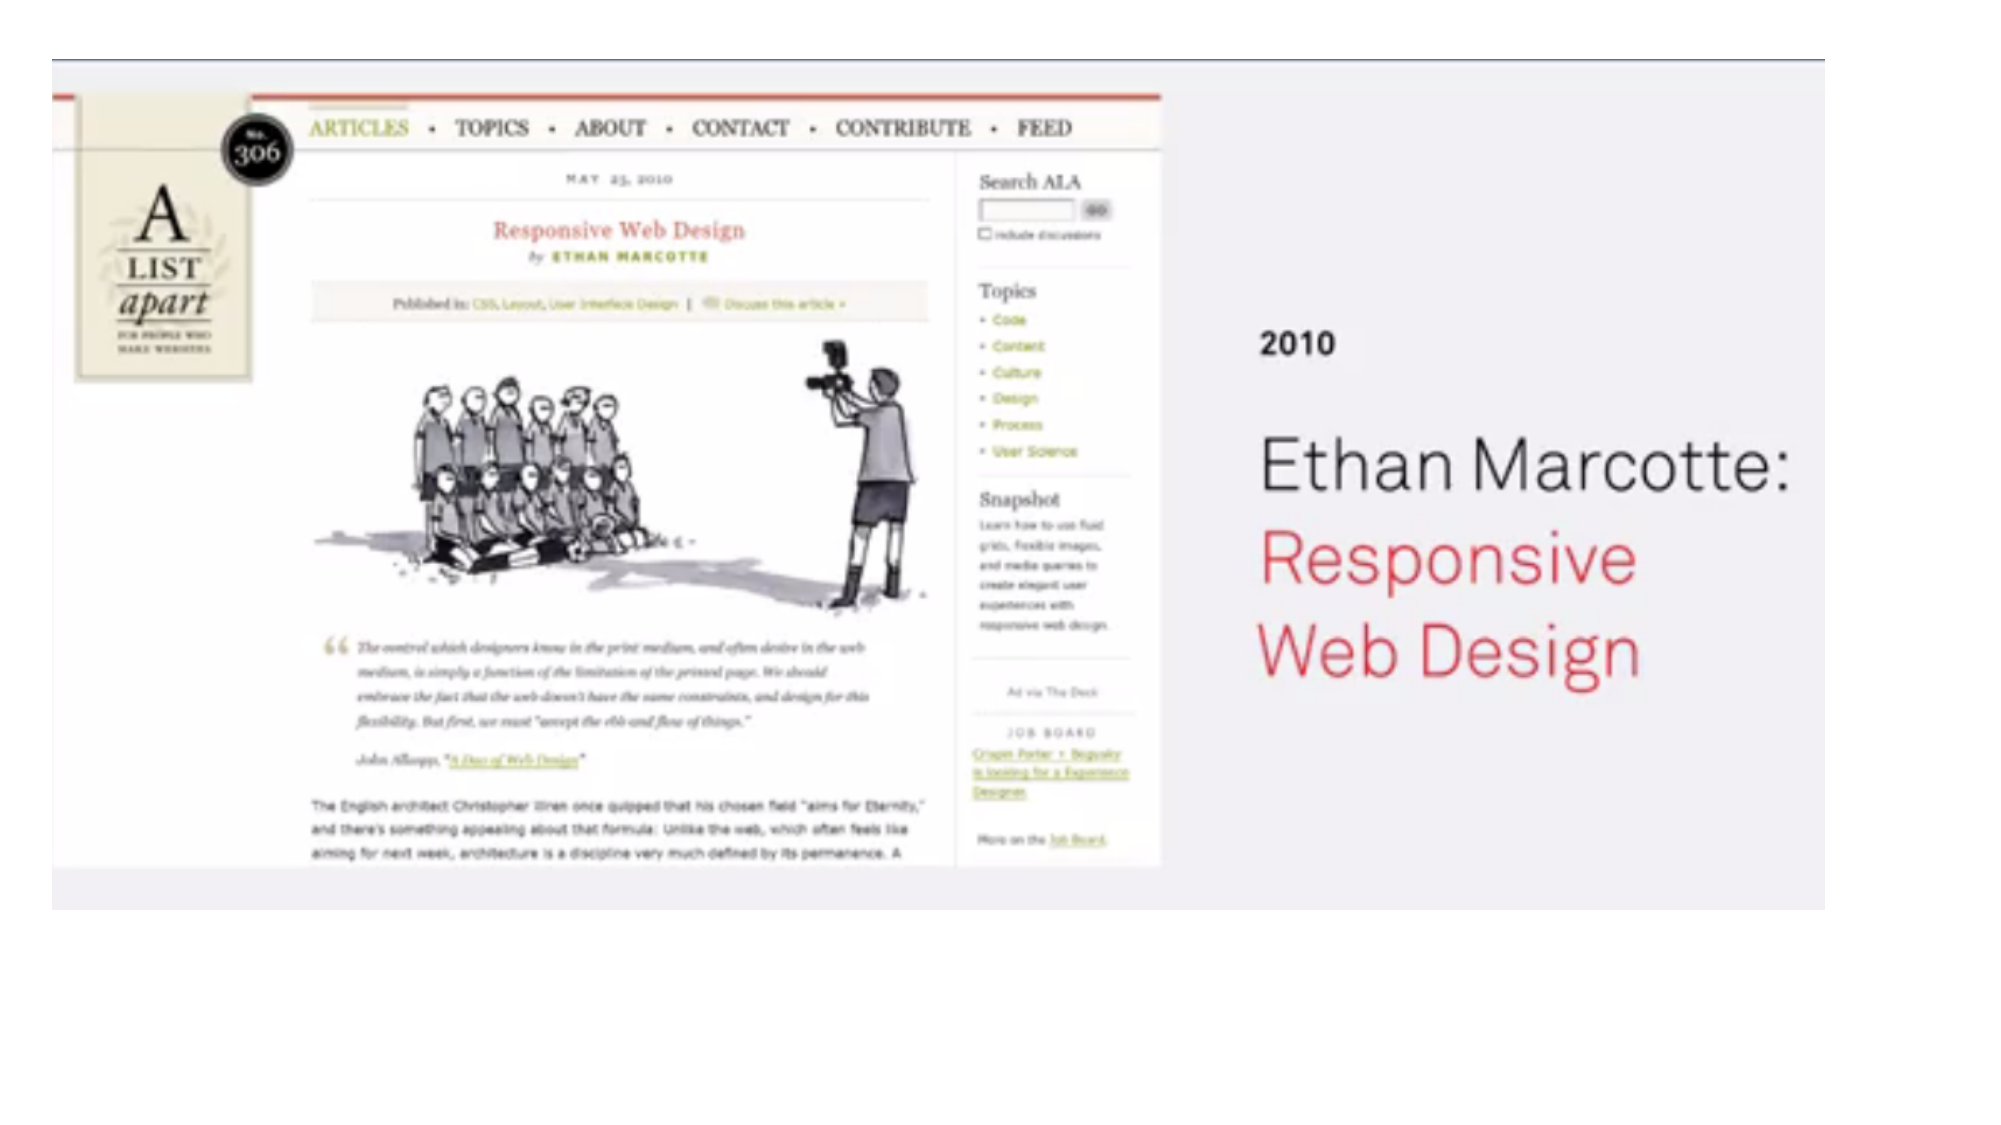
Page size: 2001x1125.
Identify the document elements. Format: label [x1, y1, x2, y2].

picture [52, 59, 1825, 910]
